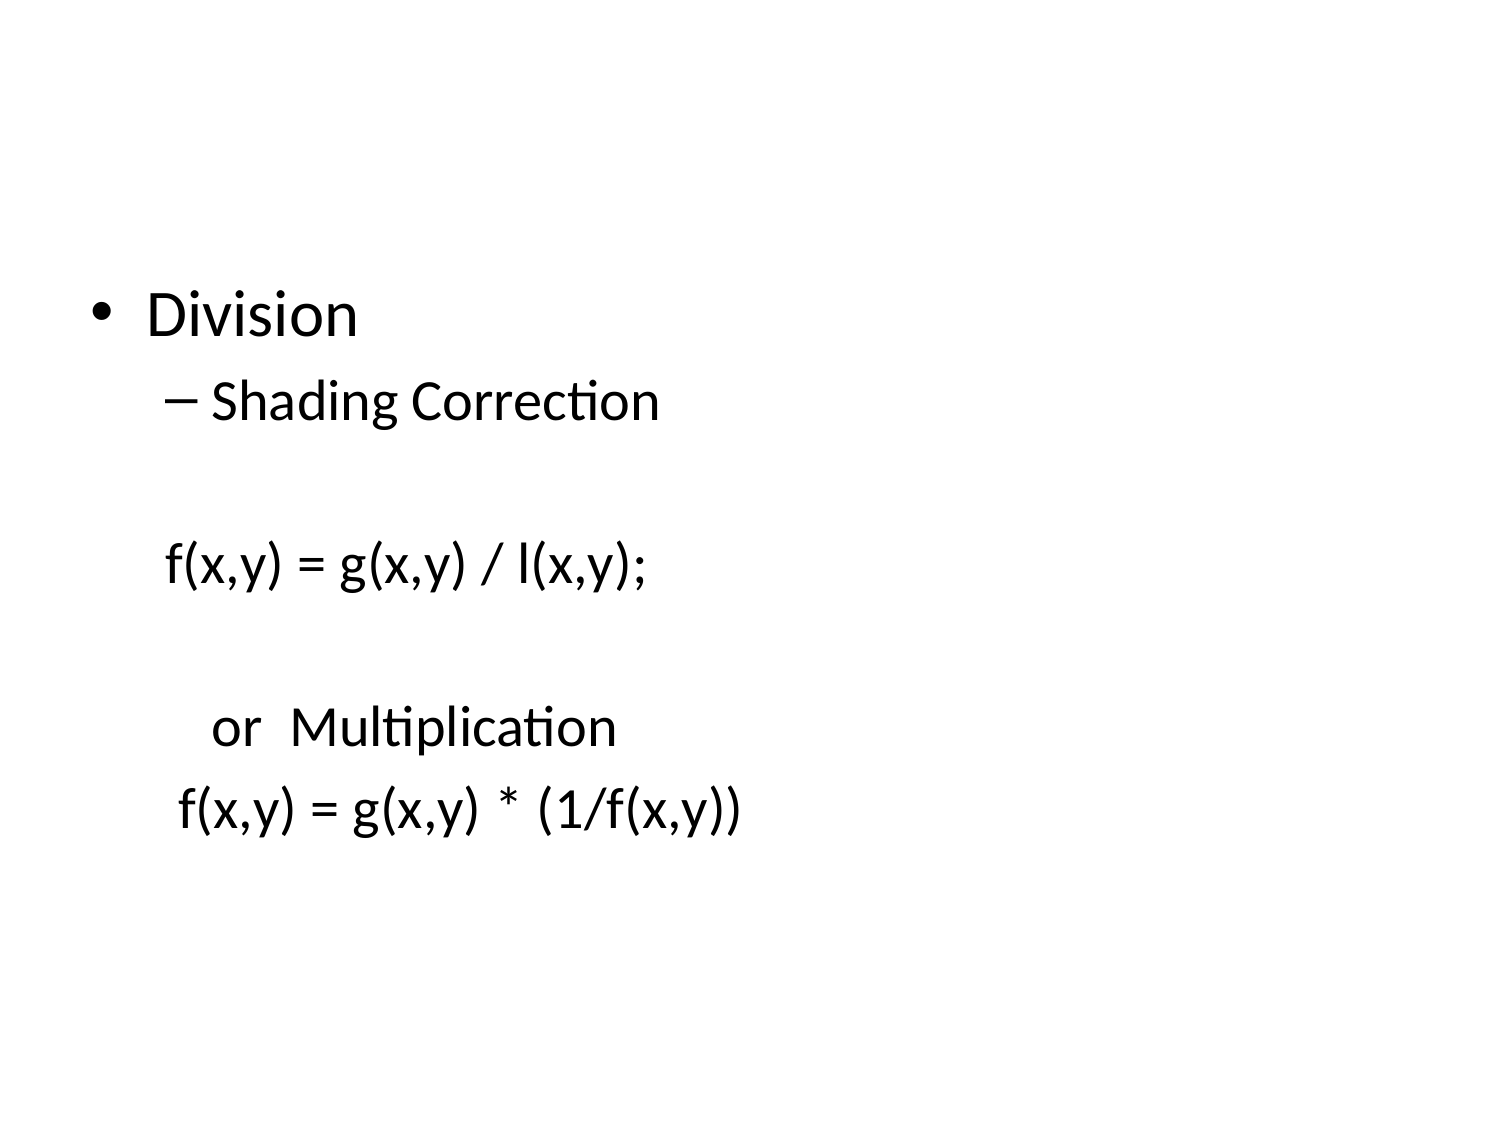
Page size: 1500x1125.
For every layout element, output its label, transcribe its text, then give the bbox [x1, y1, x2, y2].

list Division Shading Correction f(x,y) = g(x,y) / l(x,y); or Multiplication f(x,y) = g(x,y) * (1/f(x,y)) [75, 262, 1425, 1005]
